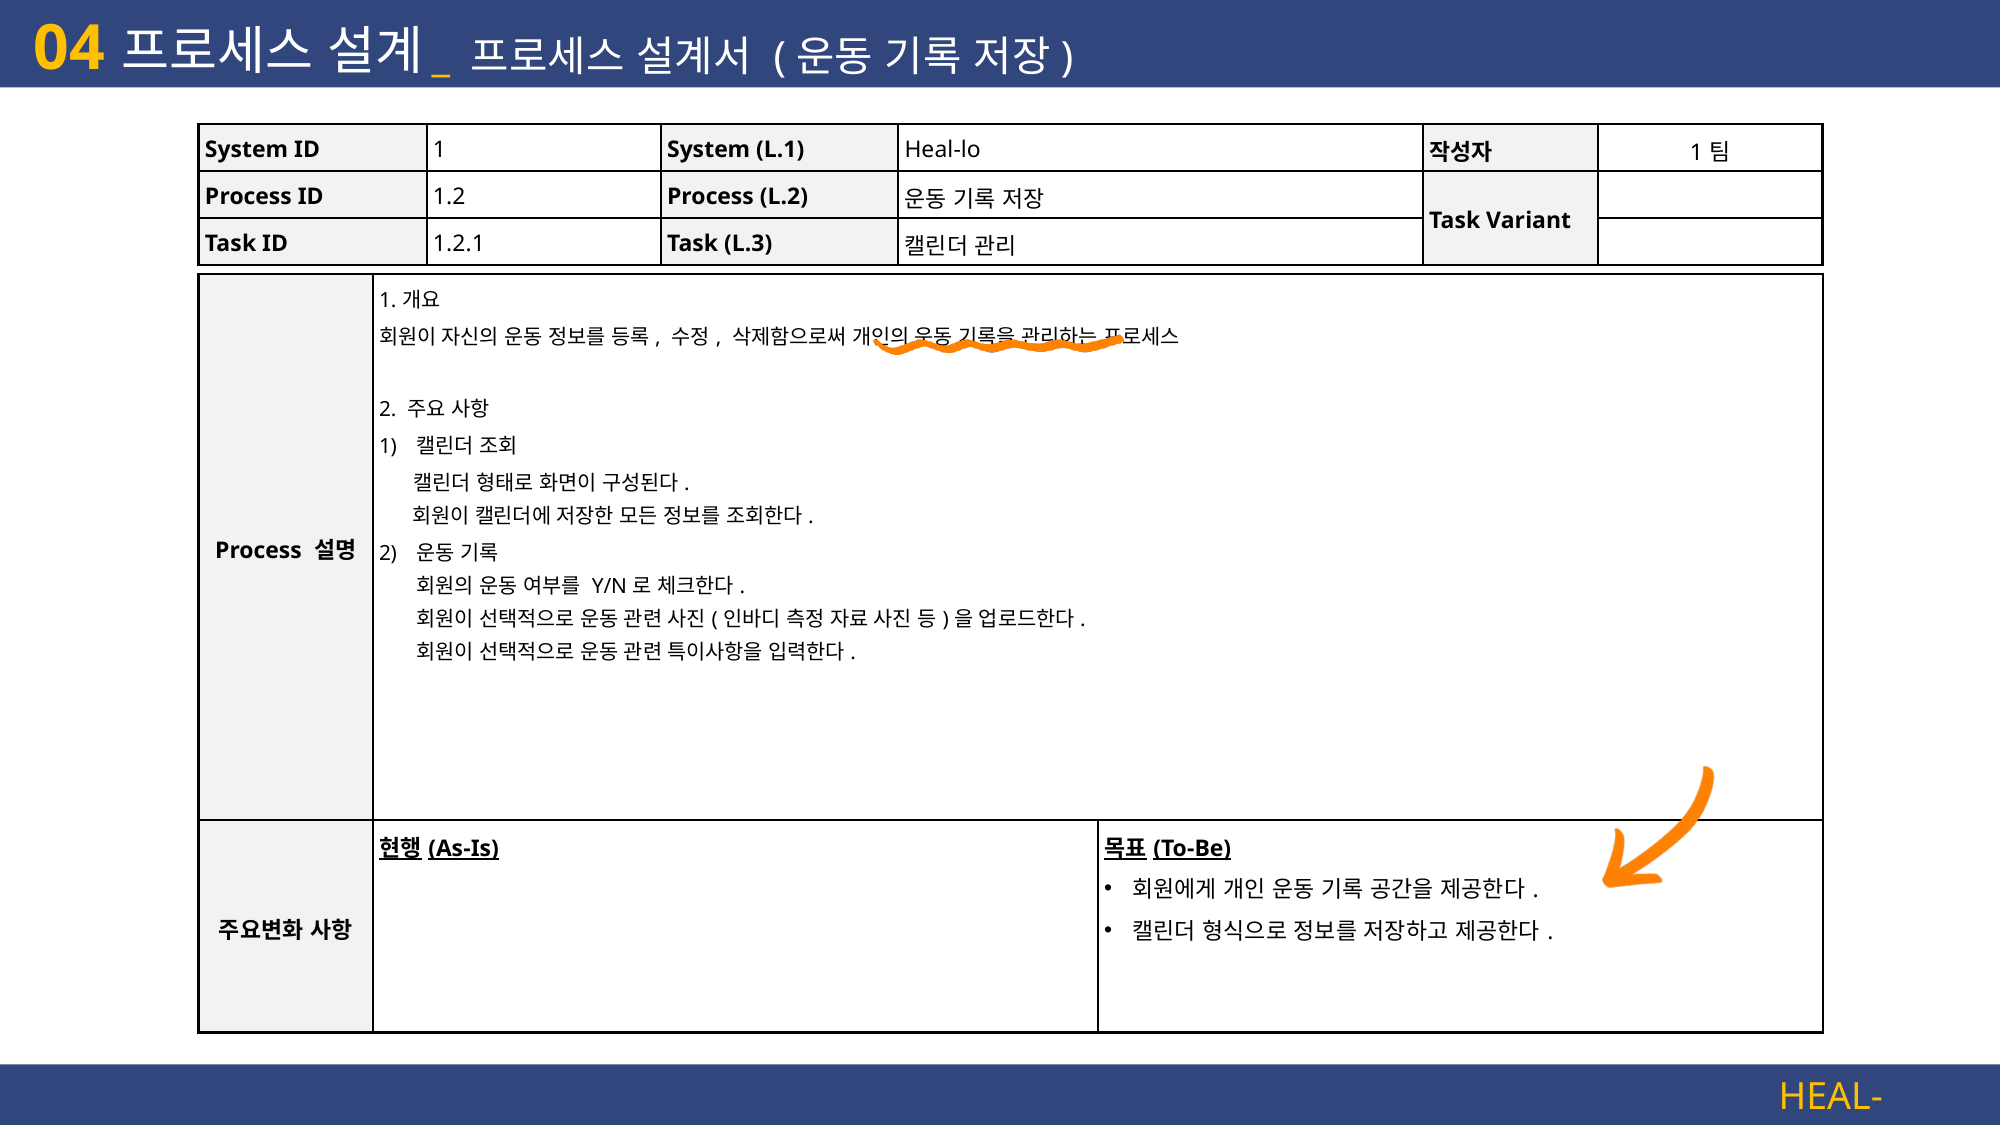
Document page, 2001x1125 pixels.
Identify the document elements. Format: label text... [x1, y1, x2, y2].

table_header Heal-lo [899, 125, 1422, 170]
table_header 1팀 [1599, 125, 1821, 170]
table_cell Task ID [200, 219, 426, 264]
table_header 1 [428, 125, 660, 170]
table_cell 목표(To-Be) 회원에게 개인 운동 기록 공간을 제공한다. 캘린더 형식으로 정보를 저장하고 제공한다. [1099, 821, 1822, 1031]
table_header 1.개요 회원이 자신의 운동 정보를 등록, 수정, 삭제함으로써 개인의 운동 기록을 관리하는 프로세스 2. 주요 사항 캘린더 조회 캘린더 형태로 화면이 구성된다. 회원이 캘린더에 저장한 모든 정보를 조회한다. 운동 기록 회원의 운동 여부를 Y/N로 체크한다. 회원이 선택적으로 운동 관련 사진(인바디 측정 자료 사진 등)을 업로드한다. 회원이 선택적으로 운동 관련 특이사항을 입력한다. [374, 275, 1822, 819]
table_cell [1599, 172, 1821, 217]
table_cell Task Variant [1424, 172, 1597, 264]
picture [1580, 763, 1736, 954]
text_box HEAL-LO [1763, 1064, 1932, 1125]
picture [844, 316, 1137, 376]
table_cell Process (L.2) [662, 172, 897, 217]
table_header System (L.1) [662, 125, 897, 170]
table_header 작성자 [1424, 125, 1597, 170]
table_header System ID [200, 125, 426, 170]
table_cell 1.2 [428, 172, 660, 217]
table_cell Process ID [200, 172, 426, 217]
text_box _ 프로세스 설계서 (운동 기록 저장) [522, 22, 1394, 88]
table_cell 1.2.1 [428, 219, 660, 264]
table_header Process 설명 [200, 275, 372, 819]
table_cell [1599, 219, 1821, 264]
table_cell 운동 기록 저장 [899, 172, 1422, 217]
table_cell 주요변화 사항 [200, 821, 372, 1031]
table_cell 현행(As-Is) [374, 821, 1097, 1031]
table_cell Task (L.3) [662, 219, 897, 264]
table_cell 캘린더 관리 [899, 219, 1422, 264]
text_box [18, 0, 522, 91]
